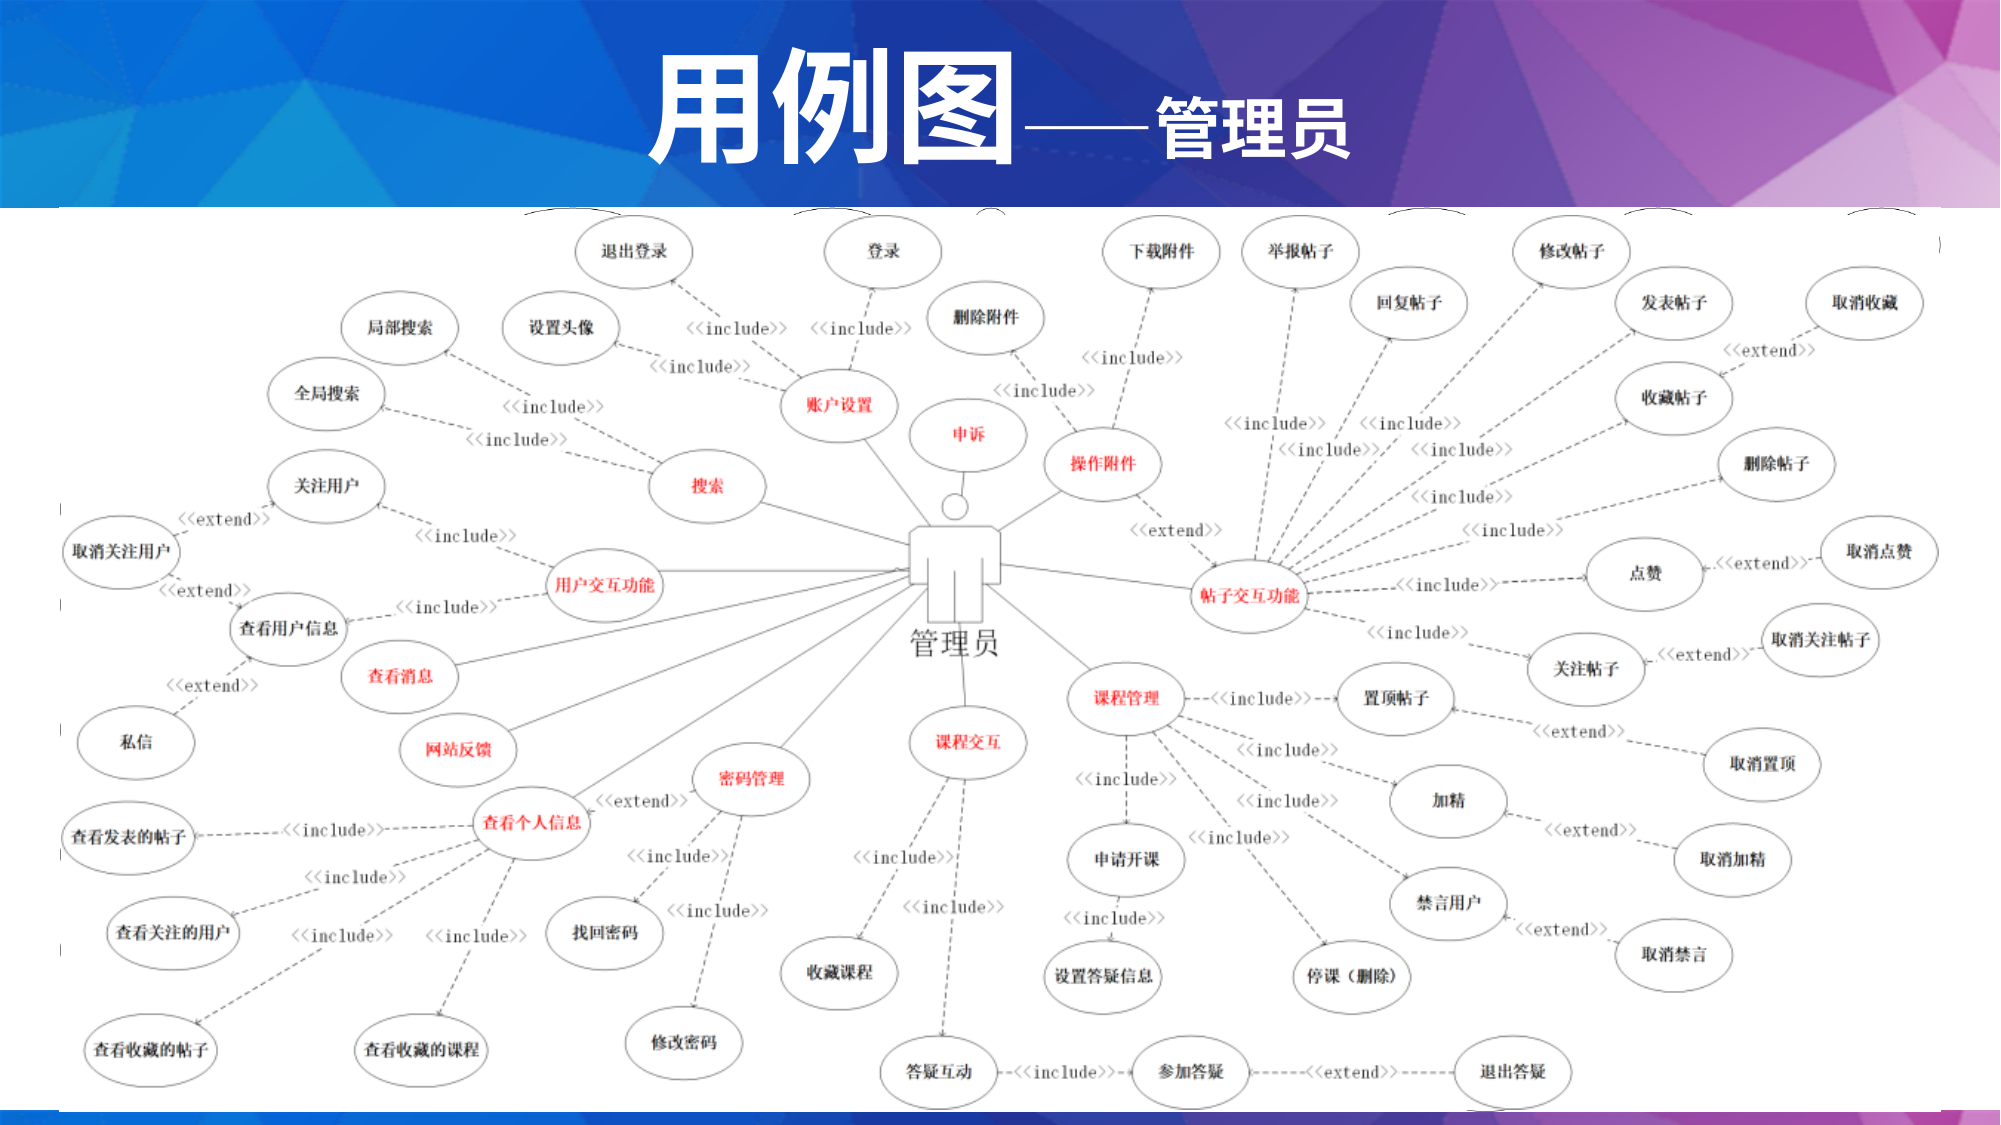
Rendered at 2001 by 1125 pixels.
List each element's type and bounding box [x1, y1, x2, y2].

picture [59, 207, 1941, 1112]
text_box [0, 0, 2000, 1125]
